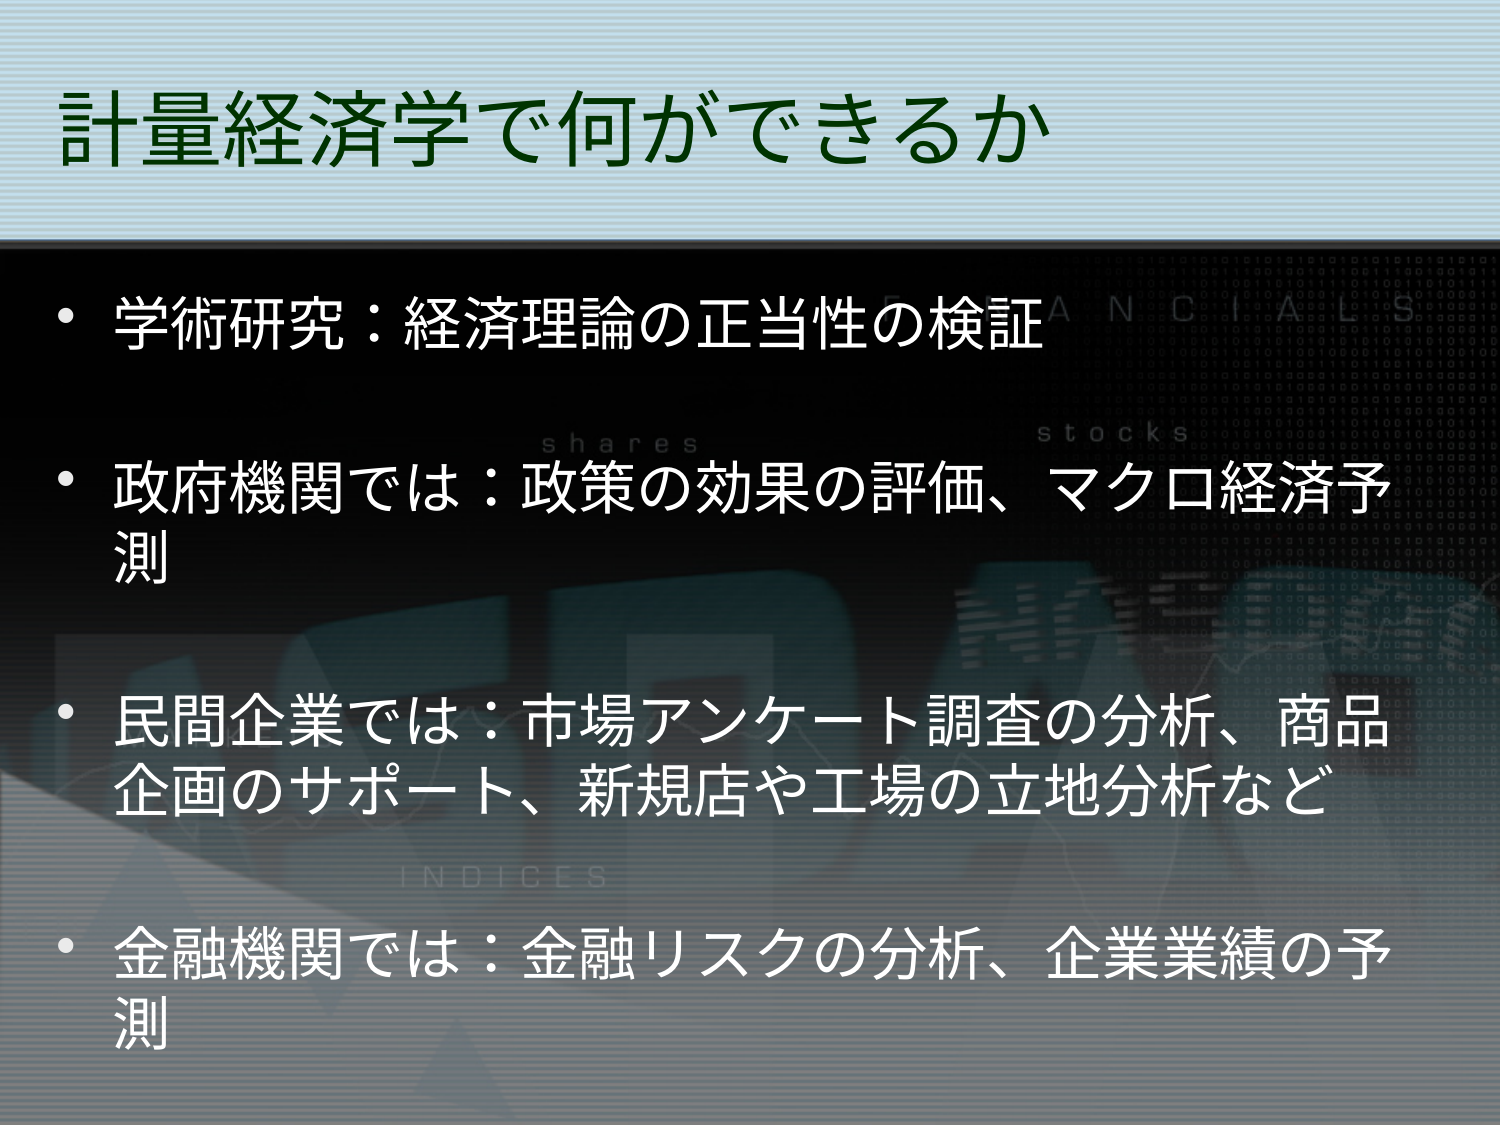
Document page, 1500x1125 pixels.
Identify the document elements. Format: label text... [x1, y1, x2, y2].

list 学術研究：経済理論の正当性の検証 政府機関では：政策の効果の評価、マクロ経済予測 民間企業では：市場アンケート調査の分析、商品企画のサポート、新規店や工場の立地分析など 金融機関では：金融リスクの分析、企業業績の予測 [41, 279, 1459, 1094]
title 計量経済学で何ができるか [41, 42, 1459, 186]
picture [0, 0, 1500, 1125]
